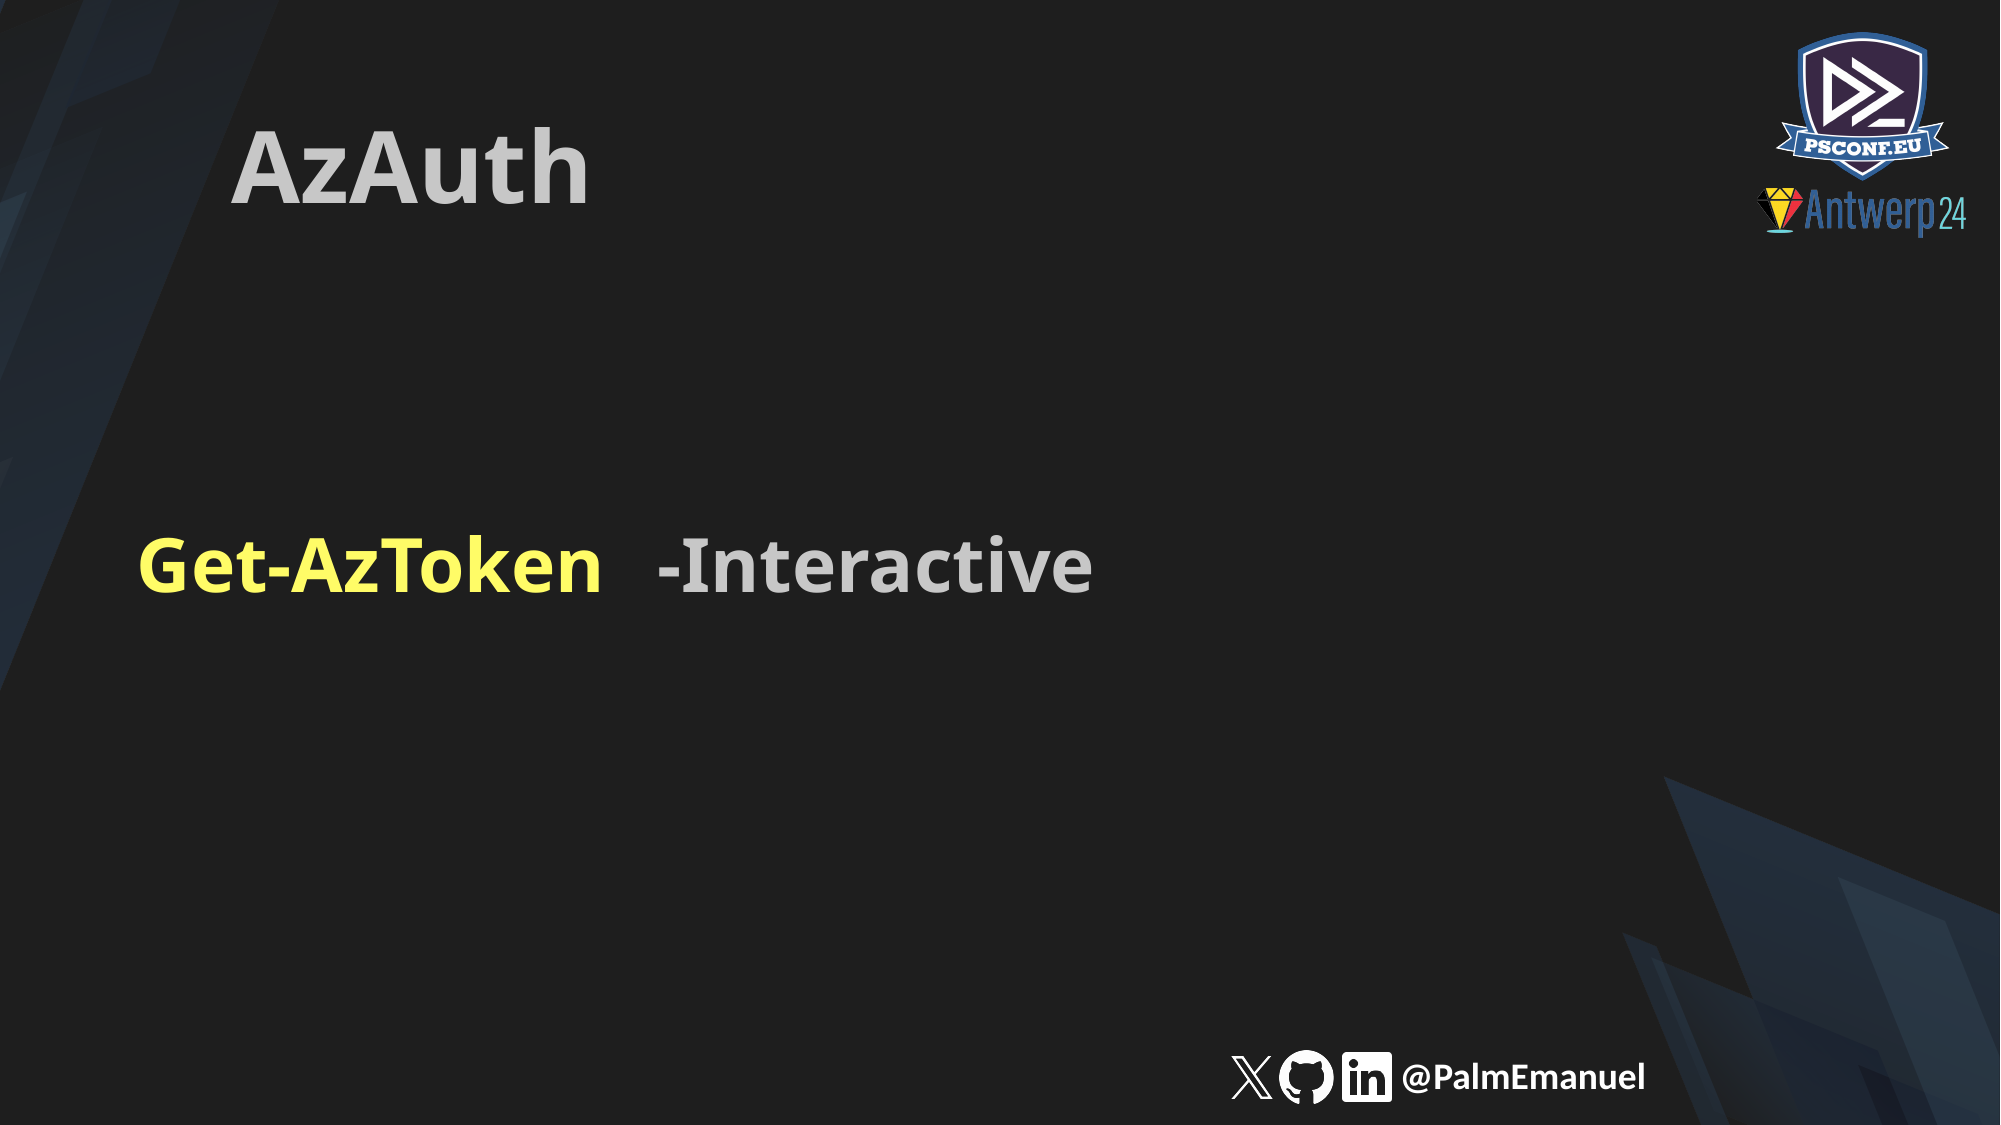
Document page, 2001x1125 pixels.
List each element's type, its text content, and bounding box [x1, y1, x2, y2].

text_box -DeviceCode [642, 562, 2000, 827]
text_box Get-AzToken [63, 430, 642, 695]
picture [0, 0, 2000, 1125]
text_box AzAuth [0, 31, 1349, 296]
text_box -Interactive [642, 430, 2000, 562]
